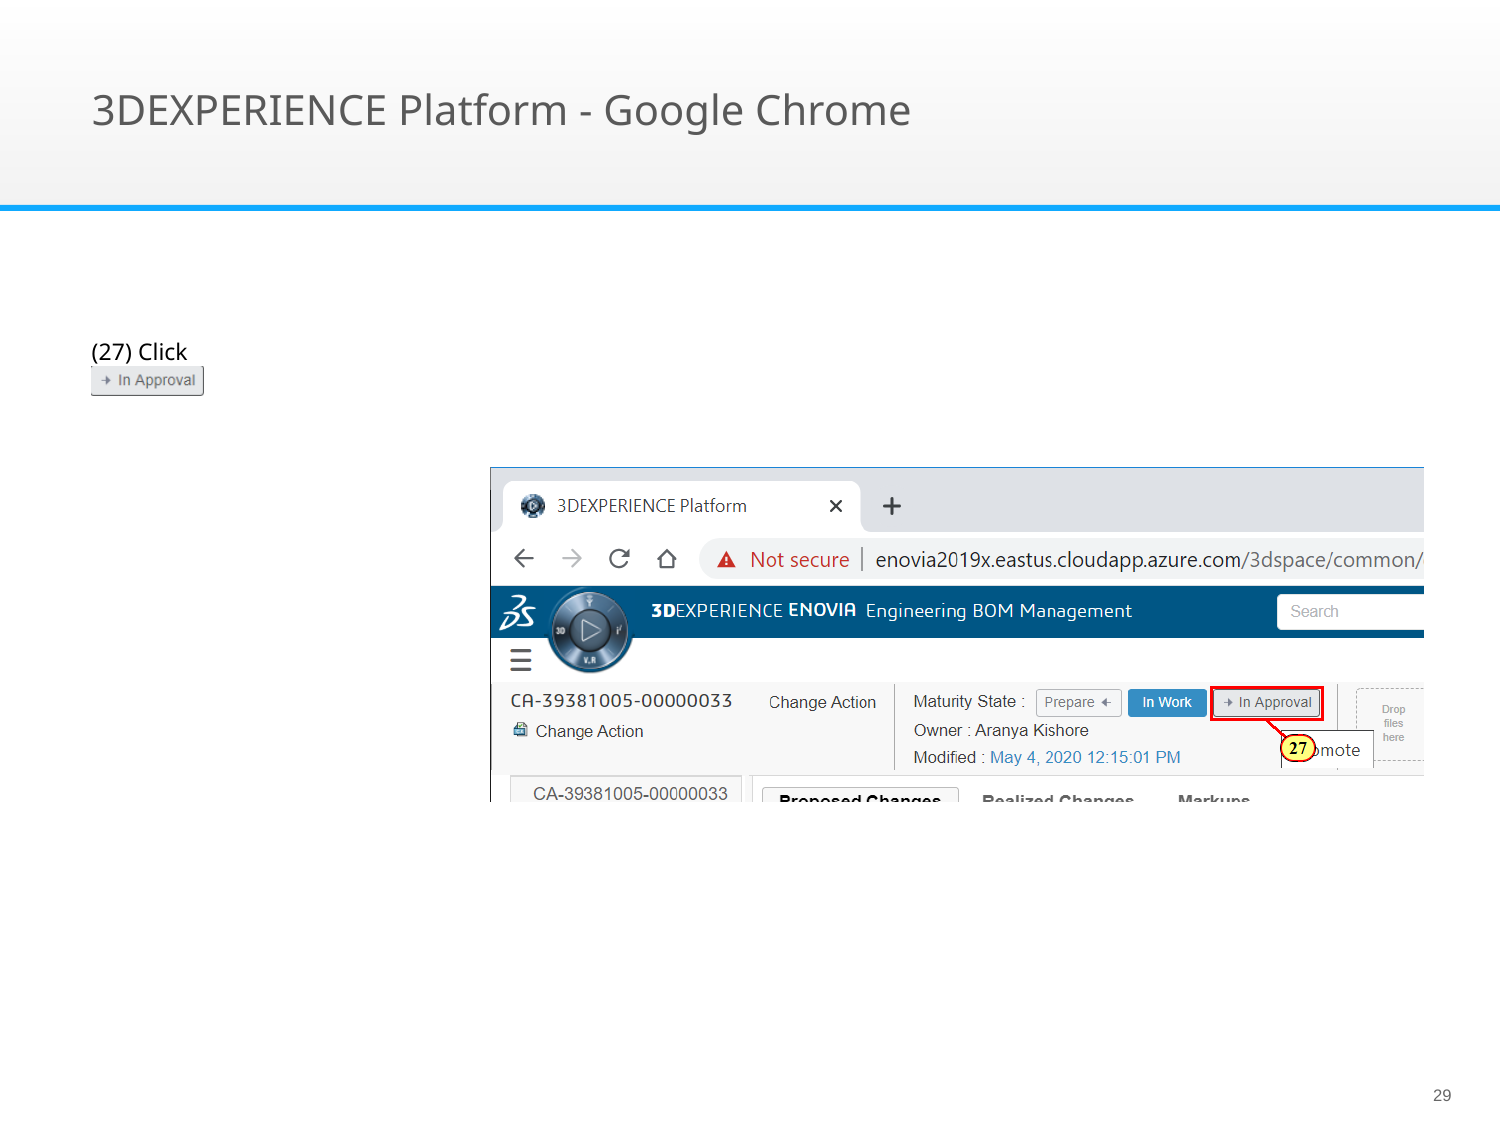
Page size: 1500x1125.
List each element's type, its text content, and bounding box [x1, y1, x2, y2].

list (27) Click . [76, 265, 479, 1004]
title 3DEXPERIENCE Platform - Google Chrome [76, 53, 1424, 166]
picture [91, 366, 204, 397]
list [489, 467, 1424, 802]
